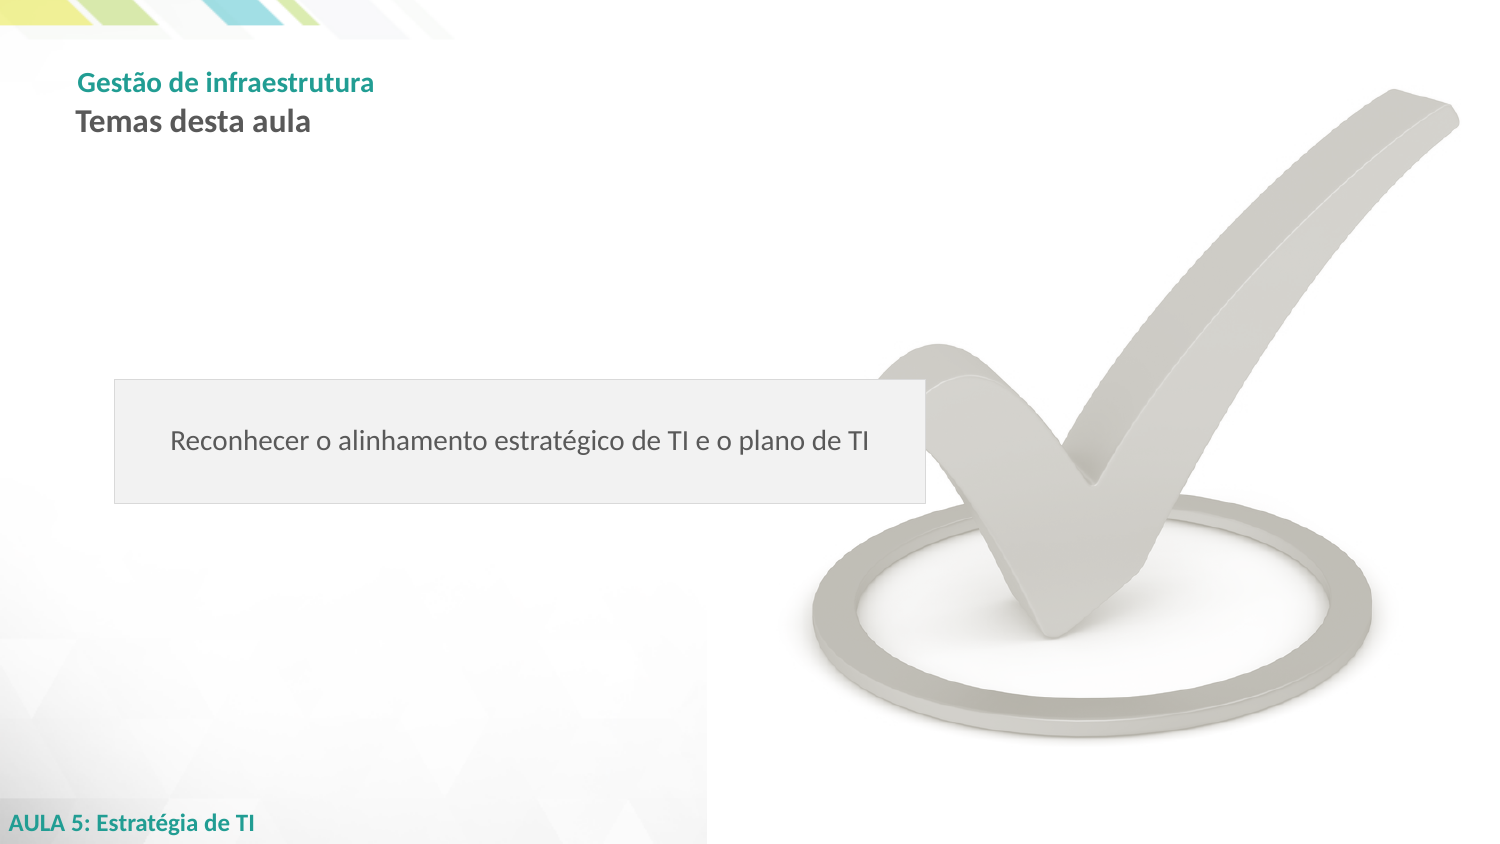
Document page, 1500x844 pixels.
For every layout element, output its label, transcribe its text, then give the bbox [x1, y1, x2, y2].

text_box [114, 287, 926, 596]
text_box Temas desta aula [60, 92, 334, 147]
picture [0, 0, 1500, 844]
